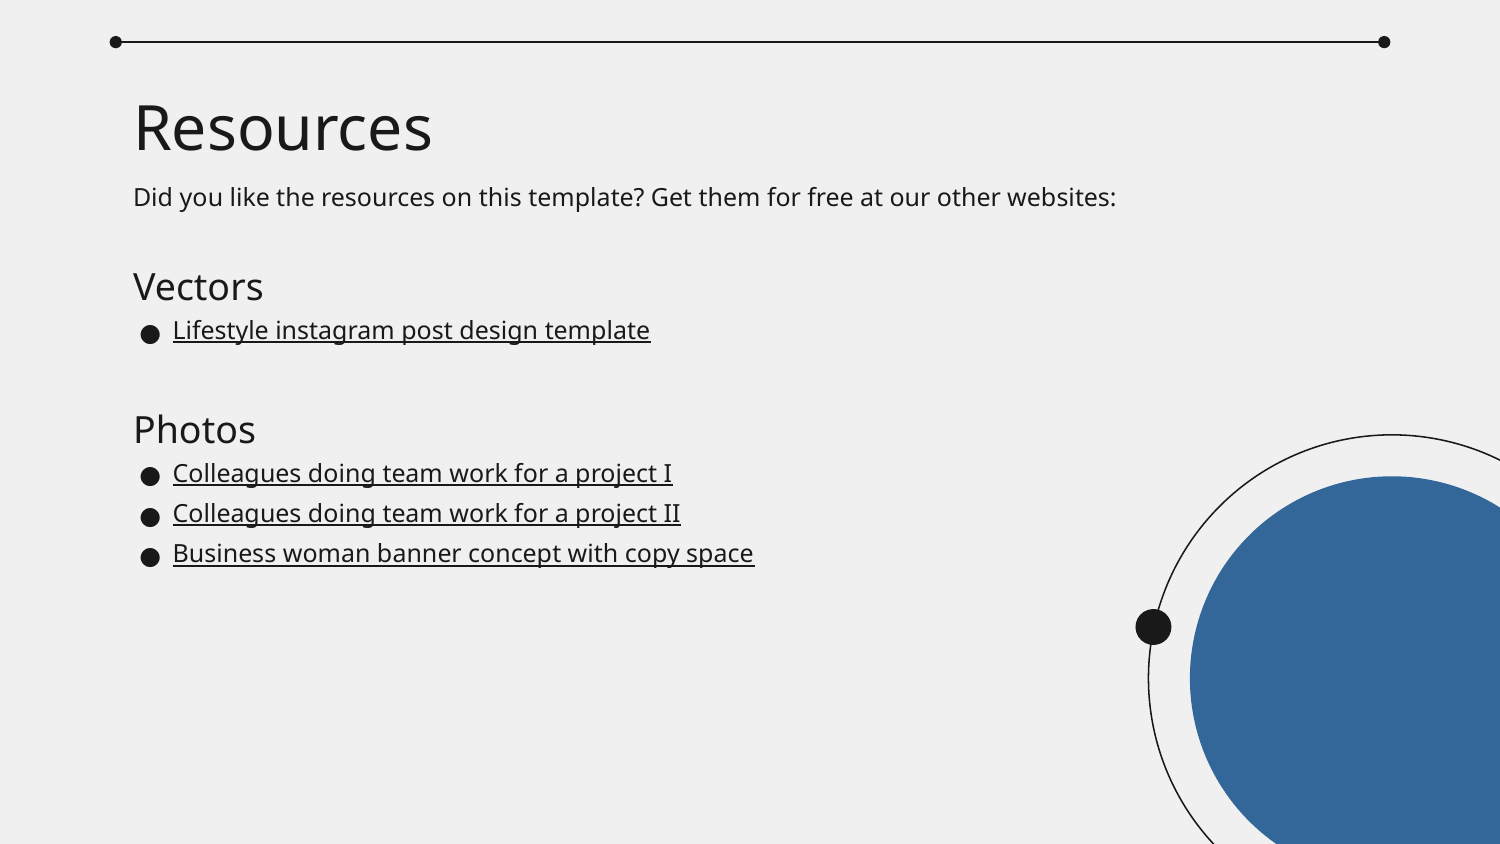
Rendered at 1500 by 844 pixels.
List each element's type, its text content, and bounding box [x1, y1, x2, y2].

title Resources [118, 72, 1382, 166]
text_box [1102, 388, 1500, 844]
list Did you like the resources on this template? Get them for free at our other websites: Vectors Lifestyle instagram post design template Photos Colleagues doing team work for a project I Colleagues doing team work for a project II Business woman banner concept with copy space [118, 166, 1382, 756]
